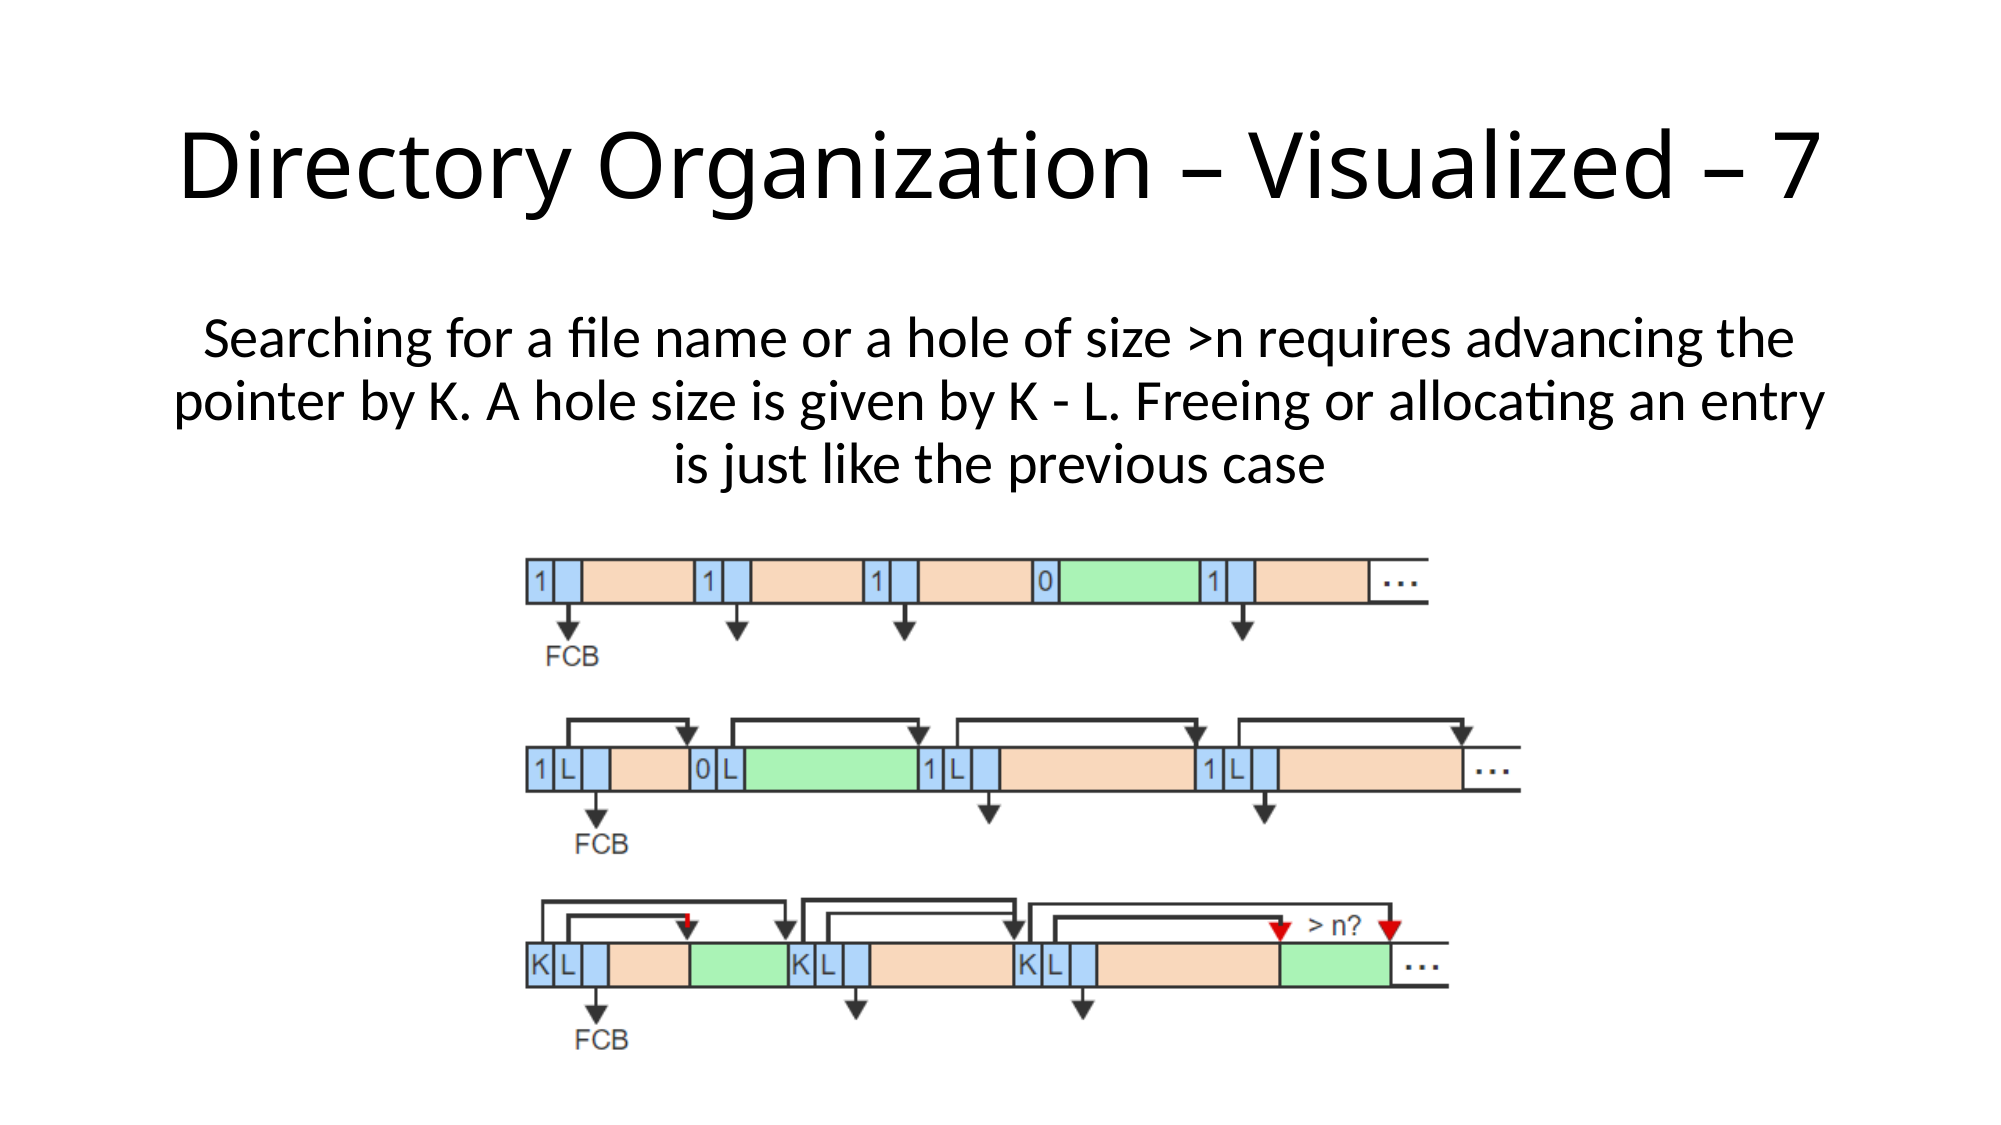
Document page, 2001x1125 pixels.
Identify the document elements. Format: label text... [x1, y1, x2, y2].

picture [435, 516, 1565, 1089]
list Searching for a file name or a hole of size >n requires advancing the pointer by K. A hole size is given by K - L. Freeing or allocating an entry is just like the previous case [137, 299, 1863, 517]
title Directory Organization – Visualized – 7 [137, 59, 1863, 278]
